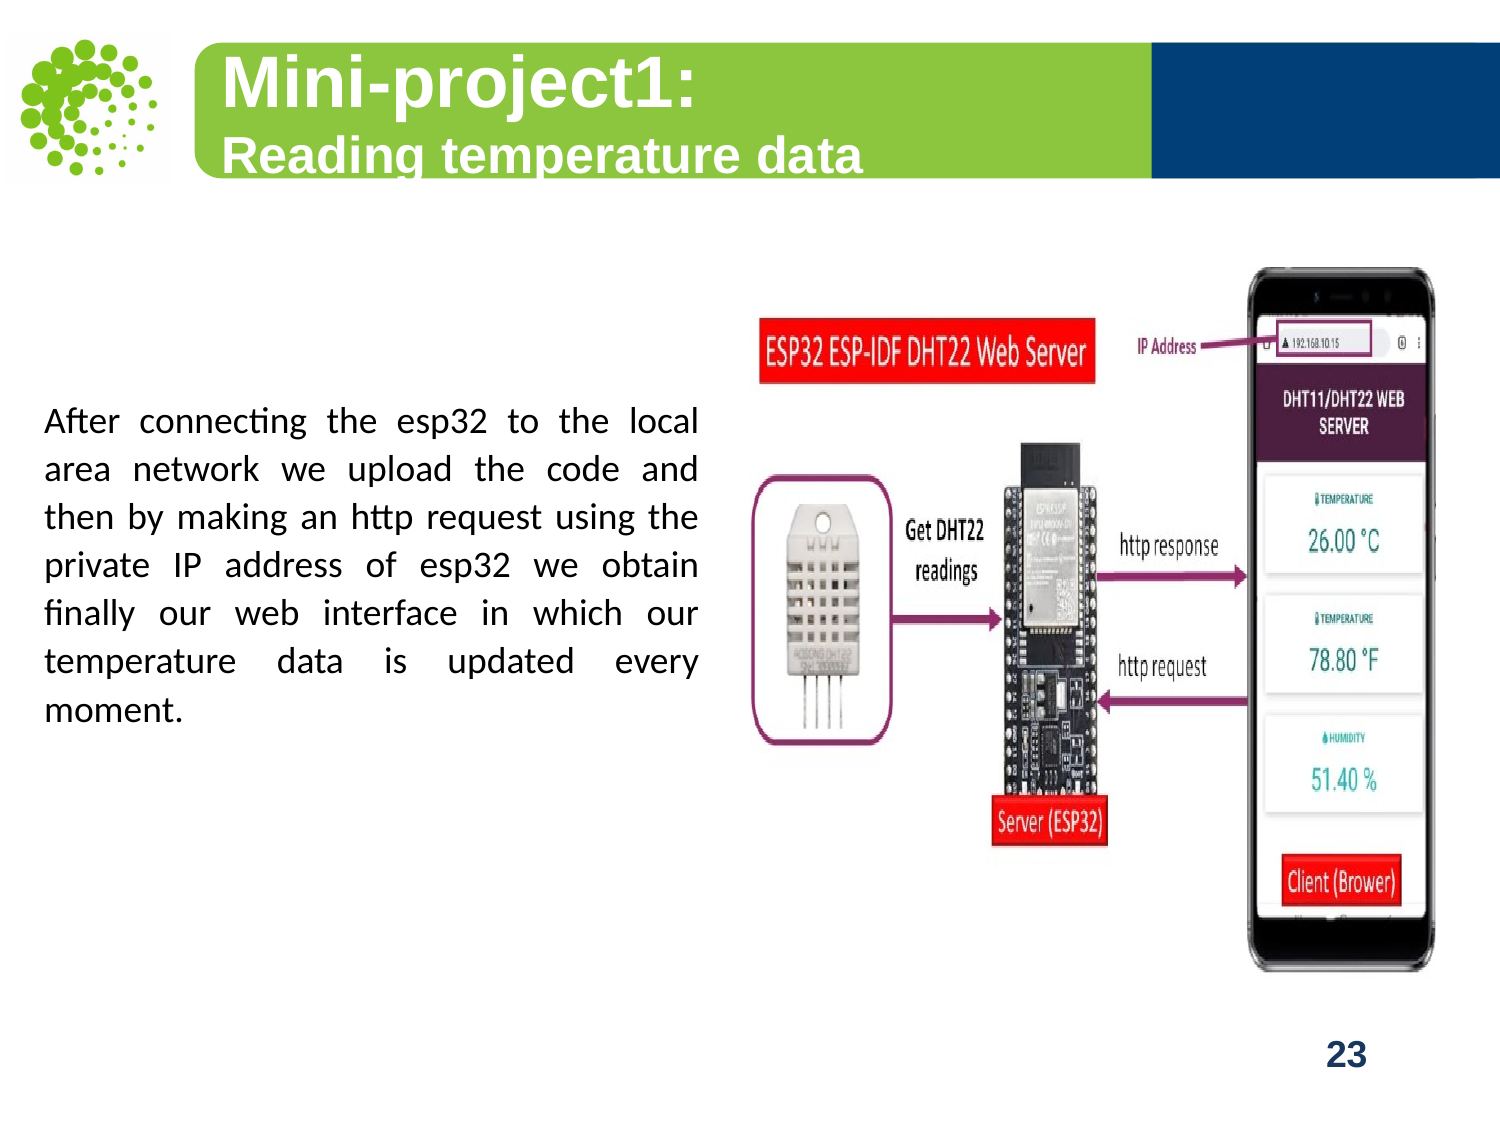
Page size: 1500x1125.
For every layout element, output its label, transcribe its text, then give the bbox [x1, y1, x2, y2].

picture [5, 33, 172, 185]
title Mini-project1: Reading temperature data [206, 27, 1500, 199]
picture [1286, 987, 1471, 1125]
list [749, 266, 1436, 983]
text_box 23 [1227, 1004, 1466, 1102]
text_box After connecting the esp32 to the local area network we upload the code and then by making an http request using the private IP address of esp32 we obtain finally our web interface in which our temperature data is updated every moment. [29, 385, 715, 737]
